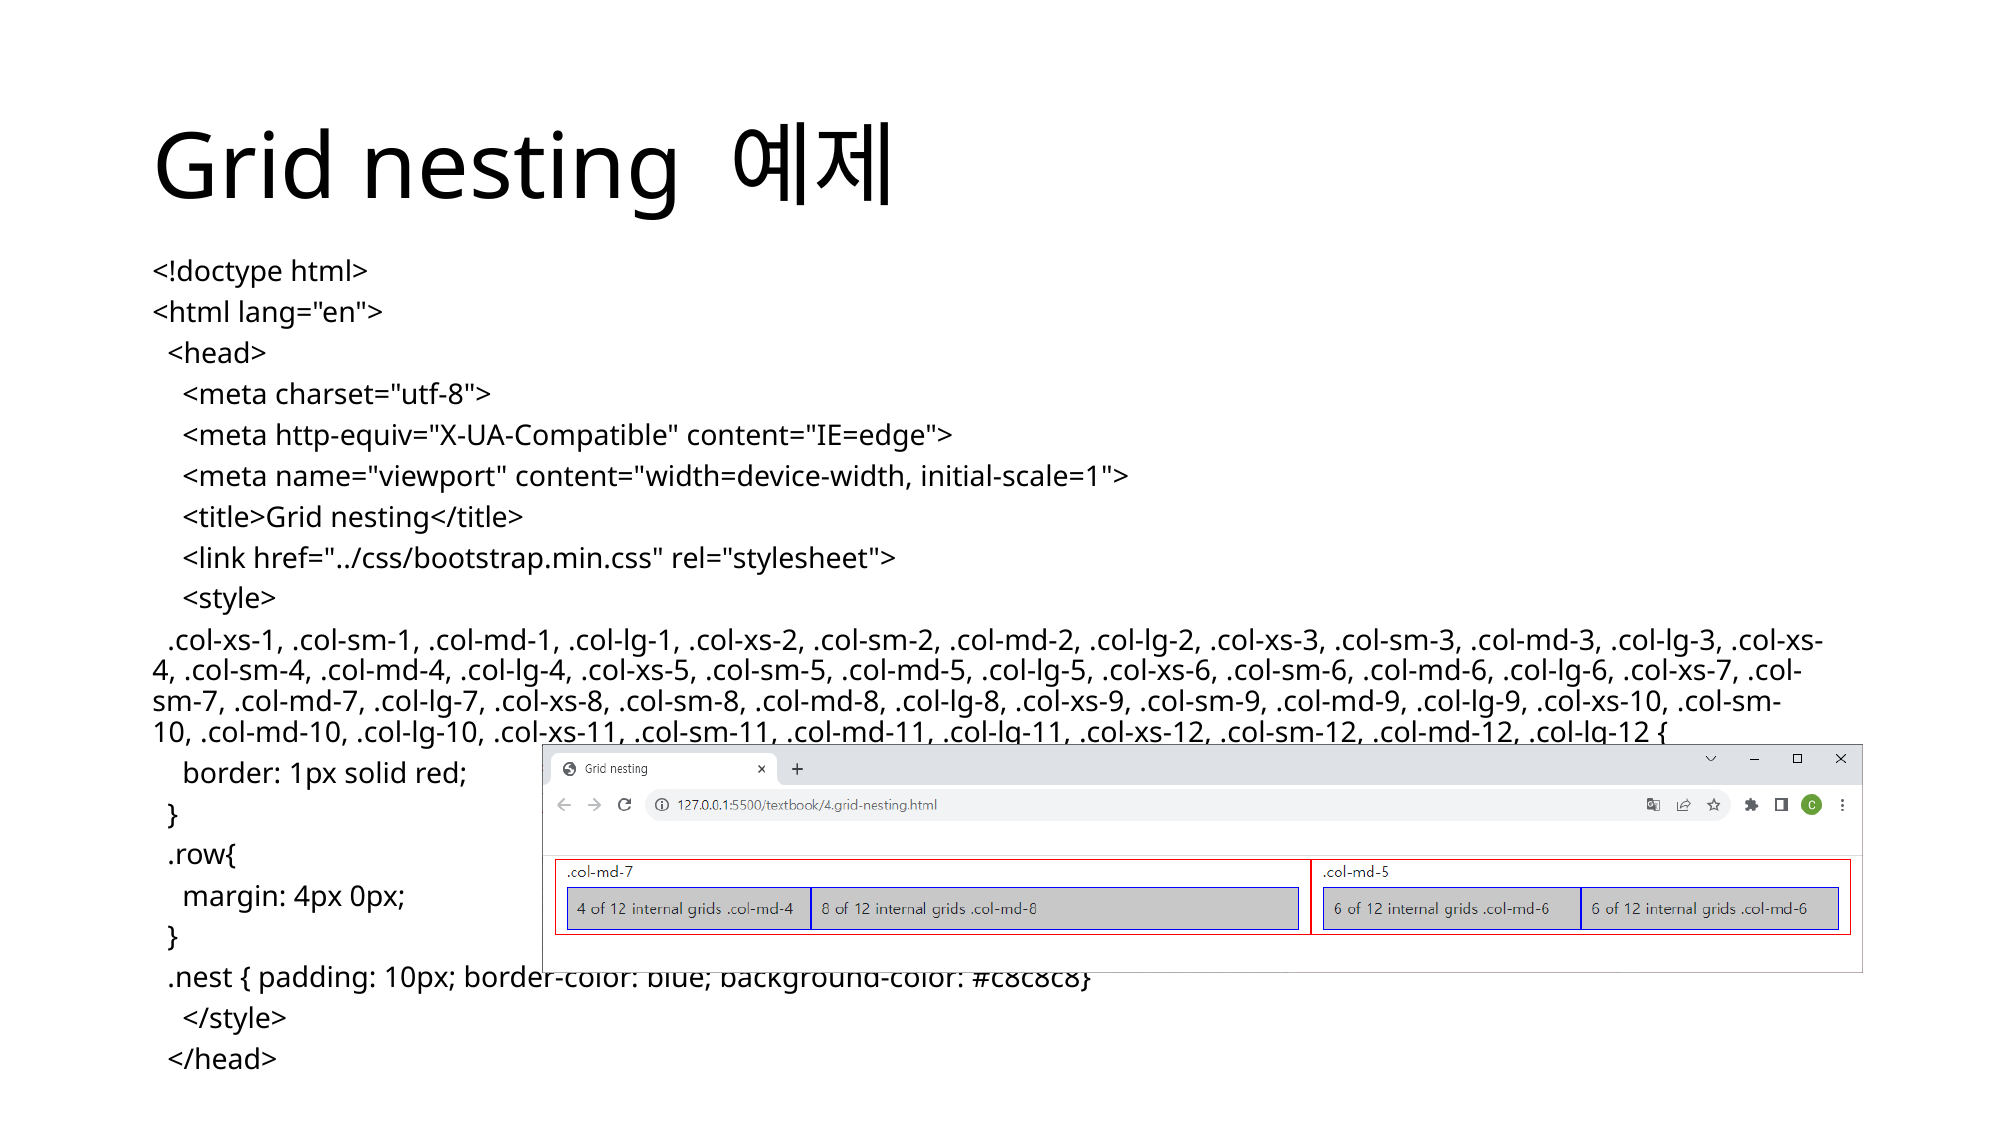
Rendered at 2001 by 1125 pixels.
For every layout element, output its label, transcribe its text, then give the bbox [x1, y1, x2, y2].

title Grid nesting 예제 [137, 59, 1863, 249]
picture [542, 744, 1863, 973]
list <!doctype html> <html lang="en"> <head> <meta charset="utf-8"> <meta http-equiv="X-UA-Compatible" content="IE=edge"> <meta name="viewport" content="width=device-width, initial-scale=1"> <title>Grid nesting</title> <link href="../css/bootstrap.min.css" rel="stylesheet"> <style> .col-xs-1, .col-sm-1, .col-md-1, .col-lg-1, .col-xs-2, .col-sm-2, .col-md-2, .col-lg-2, .col-xs-3, .col-sm-3, .col-md-3, .col-lg-3, .col-xs-4, .col-sm-4, .col-md-4, .col-lg-4, .col-xs-5, .col-sm-5, .col-md-5, .col-lg-5, .col-xs-6, .col-sm-6, .col-md-6, .col-lg-6, .col-xs-7, .col-sm-7, .col-md-7, .col-lg-7, .col-xs-8, .col-sm-8, .col-md-8, .col-lg-8, .col-xs-9, .col-sm-9, .col-md-9, .col-lg-9, .col-xs-10, .col-sm-10, .col-md-10, .col-lg-10, .col-xs-11, .col-sm-11, .col-md-11, .col-lg-11, .col-xs-12, .col-sm-12, .col-md-12, .col-lg-12 { border: 1px solid red; } .row{ margin: 4px 0px; } .nest { padding: 10px; border-color: blue; background-color: #c8c8c8} </style> </head> [137, 249, 1863, 1105]
